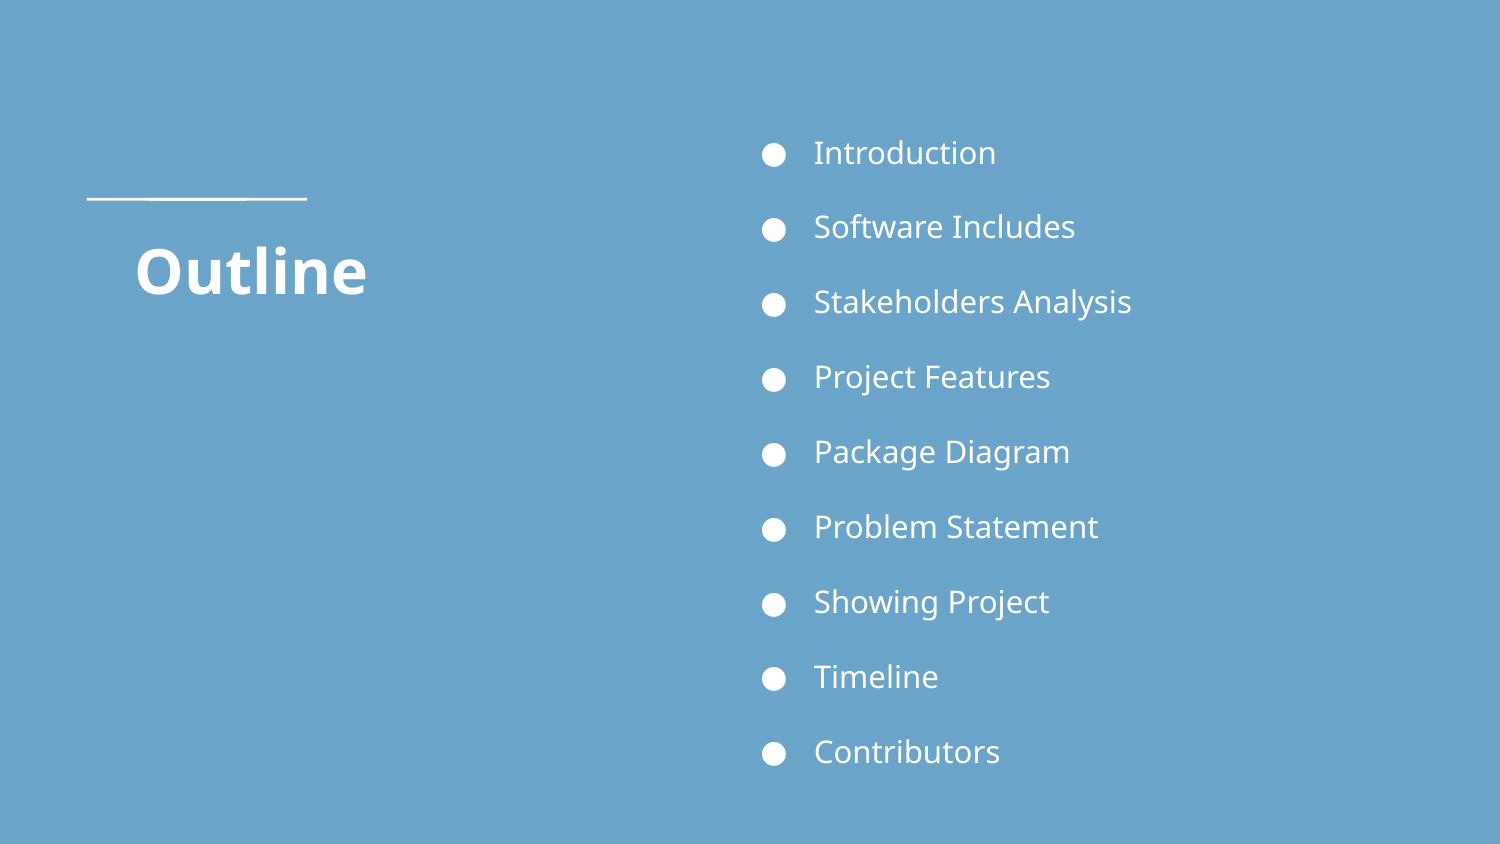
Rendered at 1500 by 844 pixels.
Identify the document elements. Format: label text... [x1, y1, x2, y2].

title Outline [119, 216, 589, 466]
subtitle Introduction Software Includes Stakeholders Analysis Project Features Package Diagram Problem Statement Showing Project Timeline Contributors [723, 80, 1393, 764]
